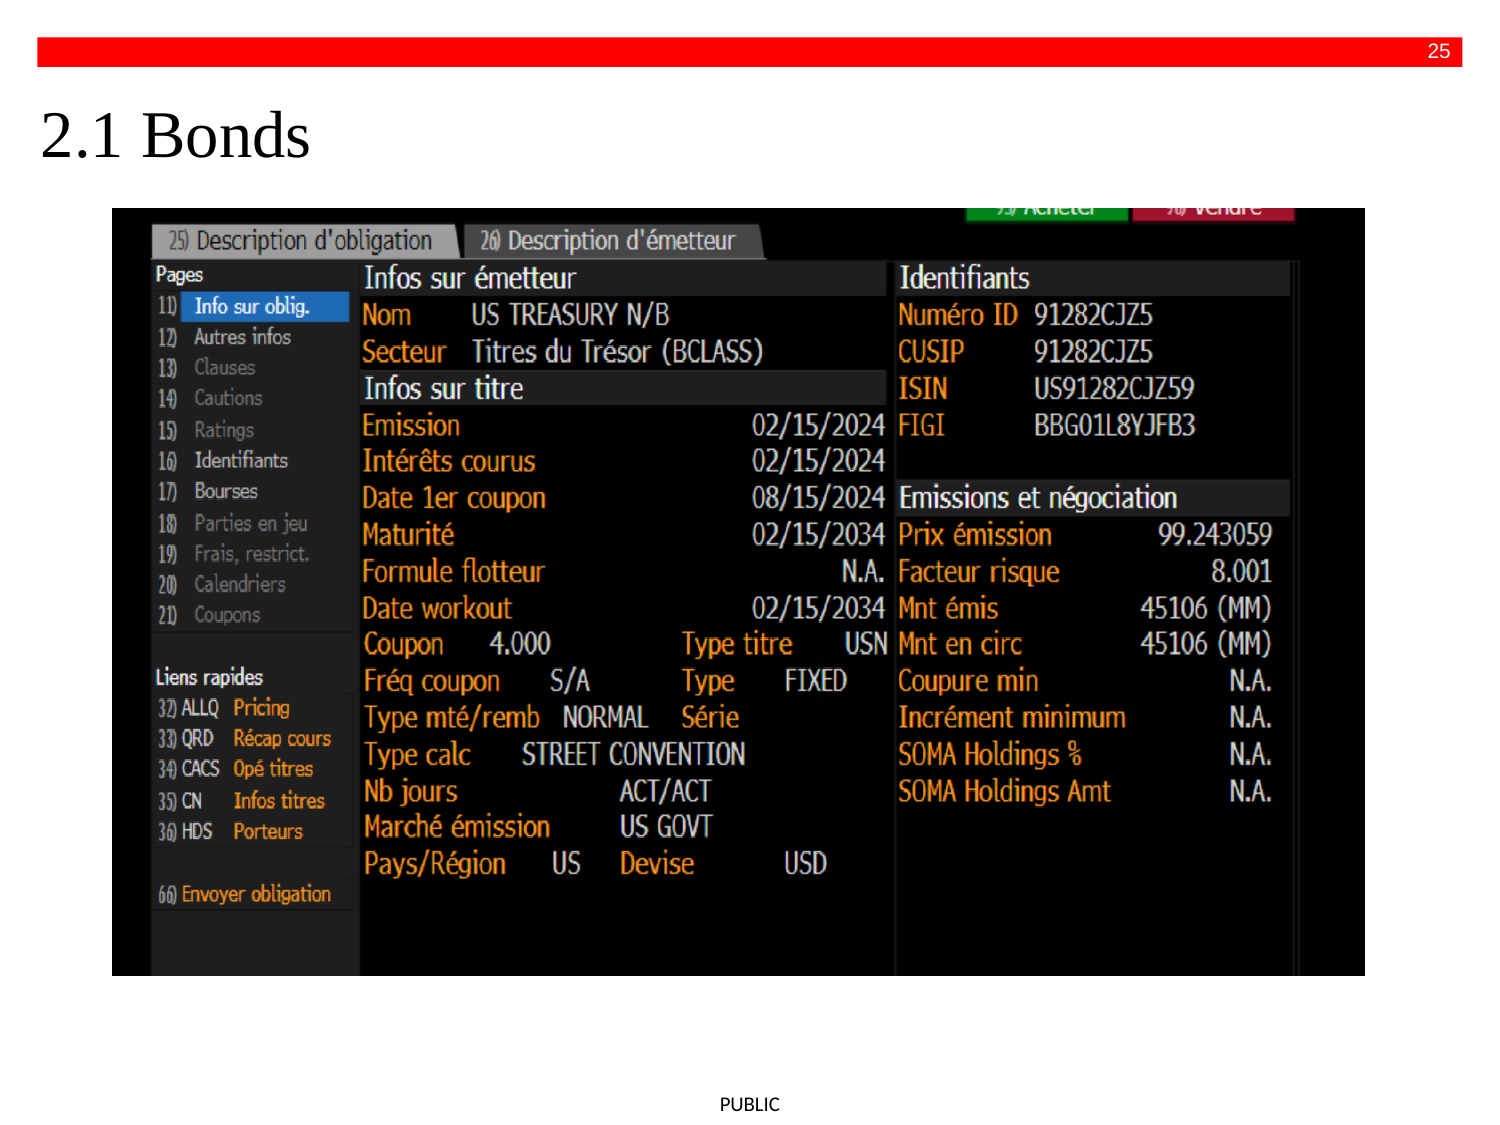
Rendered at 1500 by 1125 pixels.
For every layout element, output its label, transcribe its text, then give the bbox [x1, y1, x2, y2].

picture [111, 207, 1365, 977]
text_box 2.1 Bonds [25, 83, 1500, 179]
footer [512, 1042, 988, 1103]
